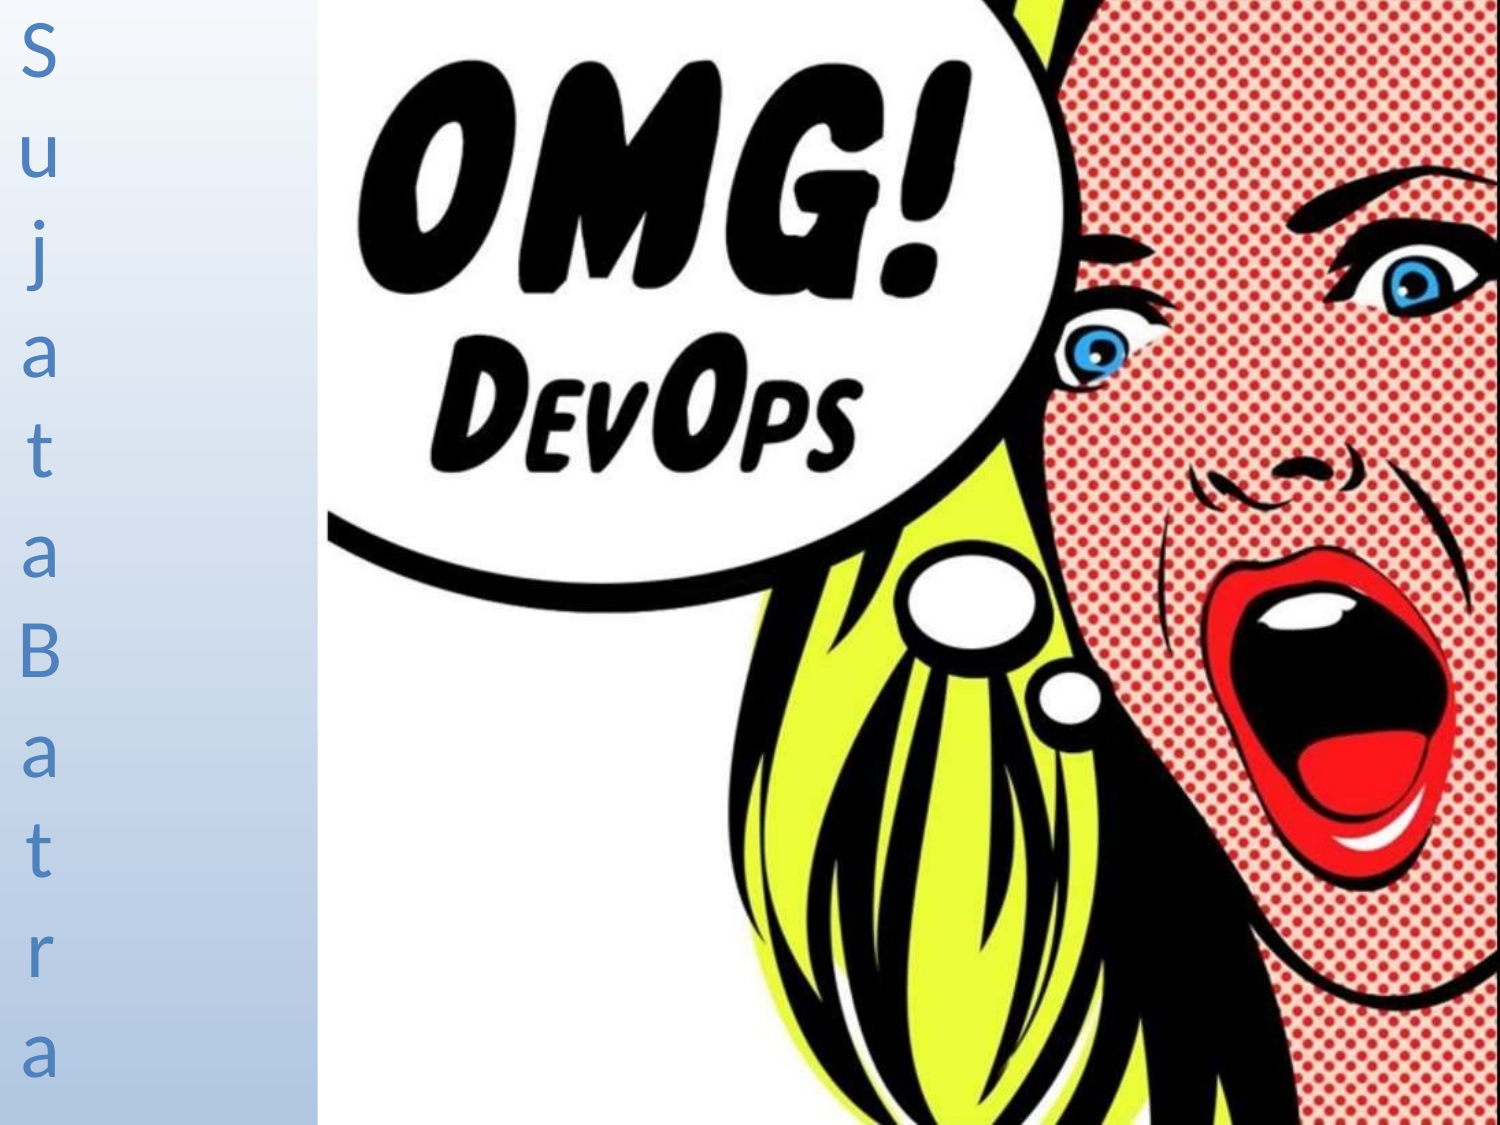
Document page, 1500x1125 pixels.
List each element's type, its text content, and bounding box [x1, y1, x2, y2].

text_box [317, 0, 1500, 1125]
text_box Sujata Batra [0, 0, 80, 1102]
